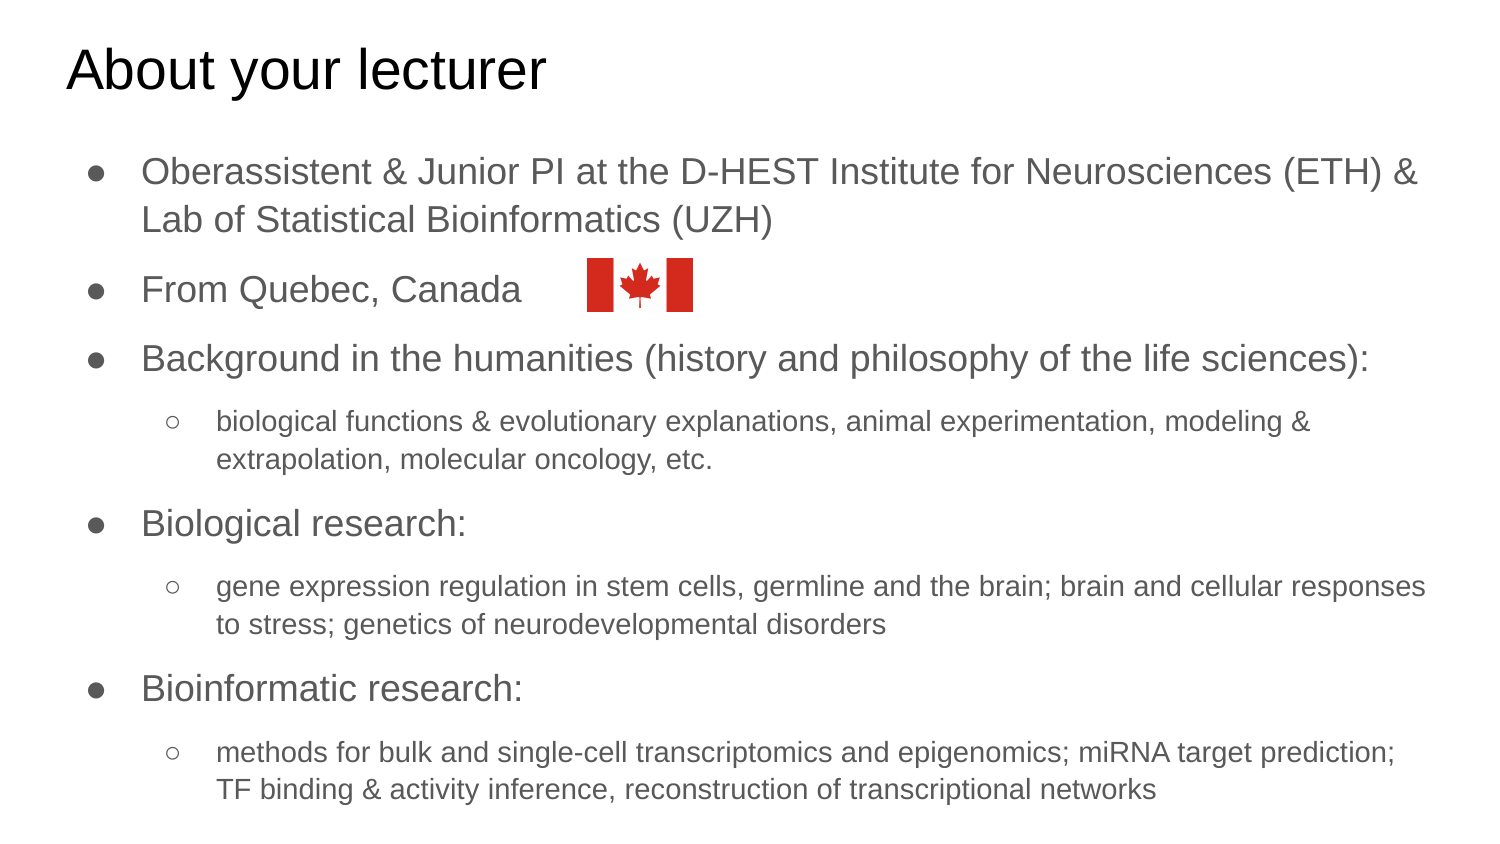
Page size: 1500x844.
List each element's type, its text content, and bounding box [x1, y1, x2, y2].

list Oberassistent & Junior PI at the D-HEST Institute for Neurosciences (ETH) & Lab of Statistical Bioinformatics (UZH) From Quebec, Canada Background in the humanities (history and philosophy of the life sciences): biological functions & evolutionary explanations, animal experimentation, modeling & extrapolation, molecular oncology, etc. Biological research: gene expression regulation in stem cells, germline and the brain; brain and cellular responses to stress; genetics of neurodevelopmental disorders Bioinformatic research: methods for bulk and single-cell transcriptomics and epigenomics; miRNA target prediction; TF binding & activity inference, reconstruction of transcriptional networks [51, 129, 1449, 825]
title About your lecturer [51, 23, 750, 117]
picture [587, 258, 693, 312]
